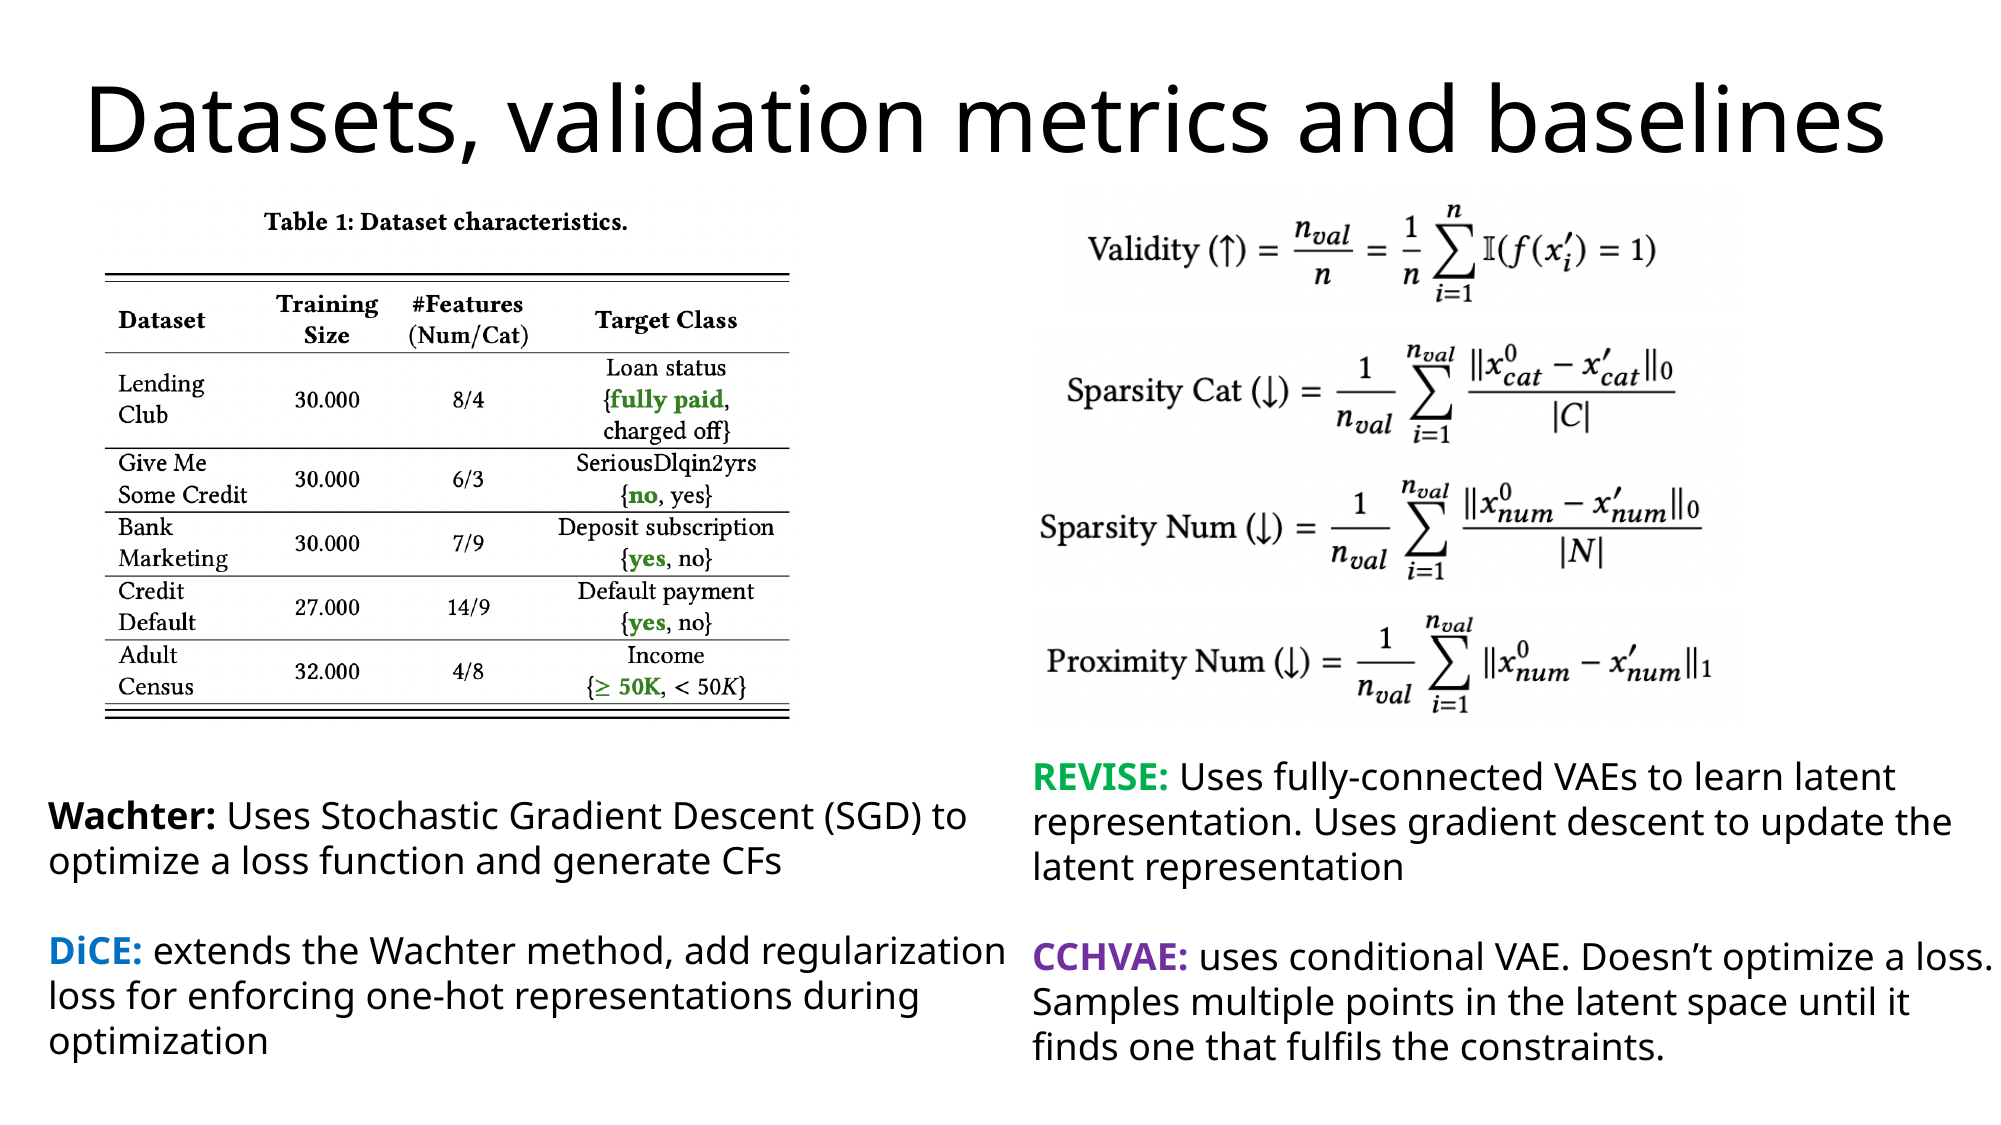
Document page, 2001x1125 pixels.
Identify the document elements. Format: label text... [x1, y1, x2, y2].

picture [1032, 606, 1743, 729]
picture [1032, 328, 1743, 591]
title Datasets, validation metrics and baselines [68, 59, 1936, 186]
text_box REVISE: Uses fully-connected VAEs to learn latent representation. Uses gradient descent to update the latent representation CCHVAE: uses conditional VAE. Doesn’t optimize a loss. Samples multiple points in the latent space until it finds one that fulfils the constraints. [1017, 745, 2000, 1076]
picture [1061, 185, 1743, 313]
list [92, 185, 803, 734]
text_box Wachter: Uses Stochastic Gradient Descent (SGD) to optimize a loss function and generate CFs DiCE: extends the Wachter method, add regularization loss for enforcing one-hot representations during optimization [33, 784, 1017, 1070]
